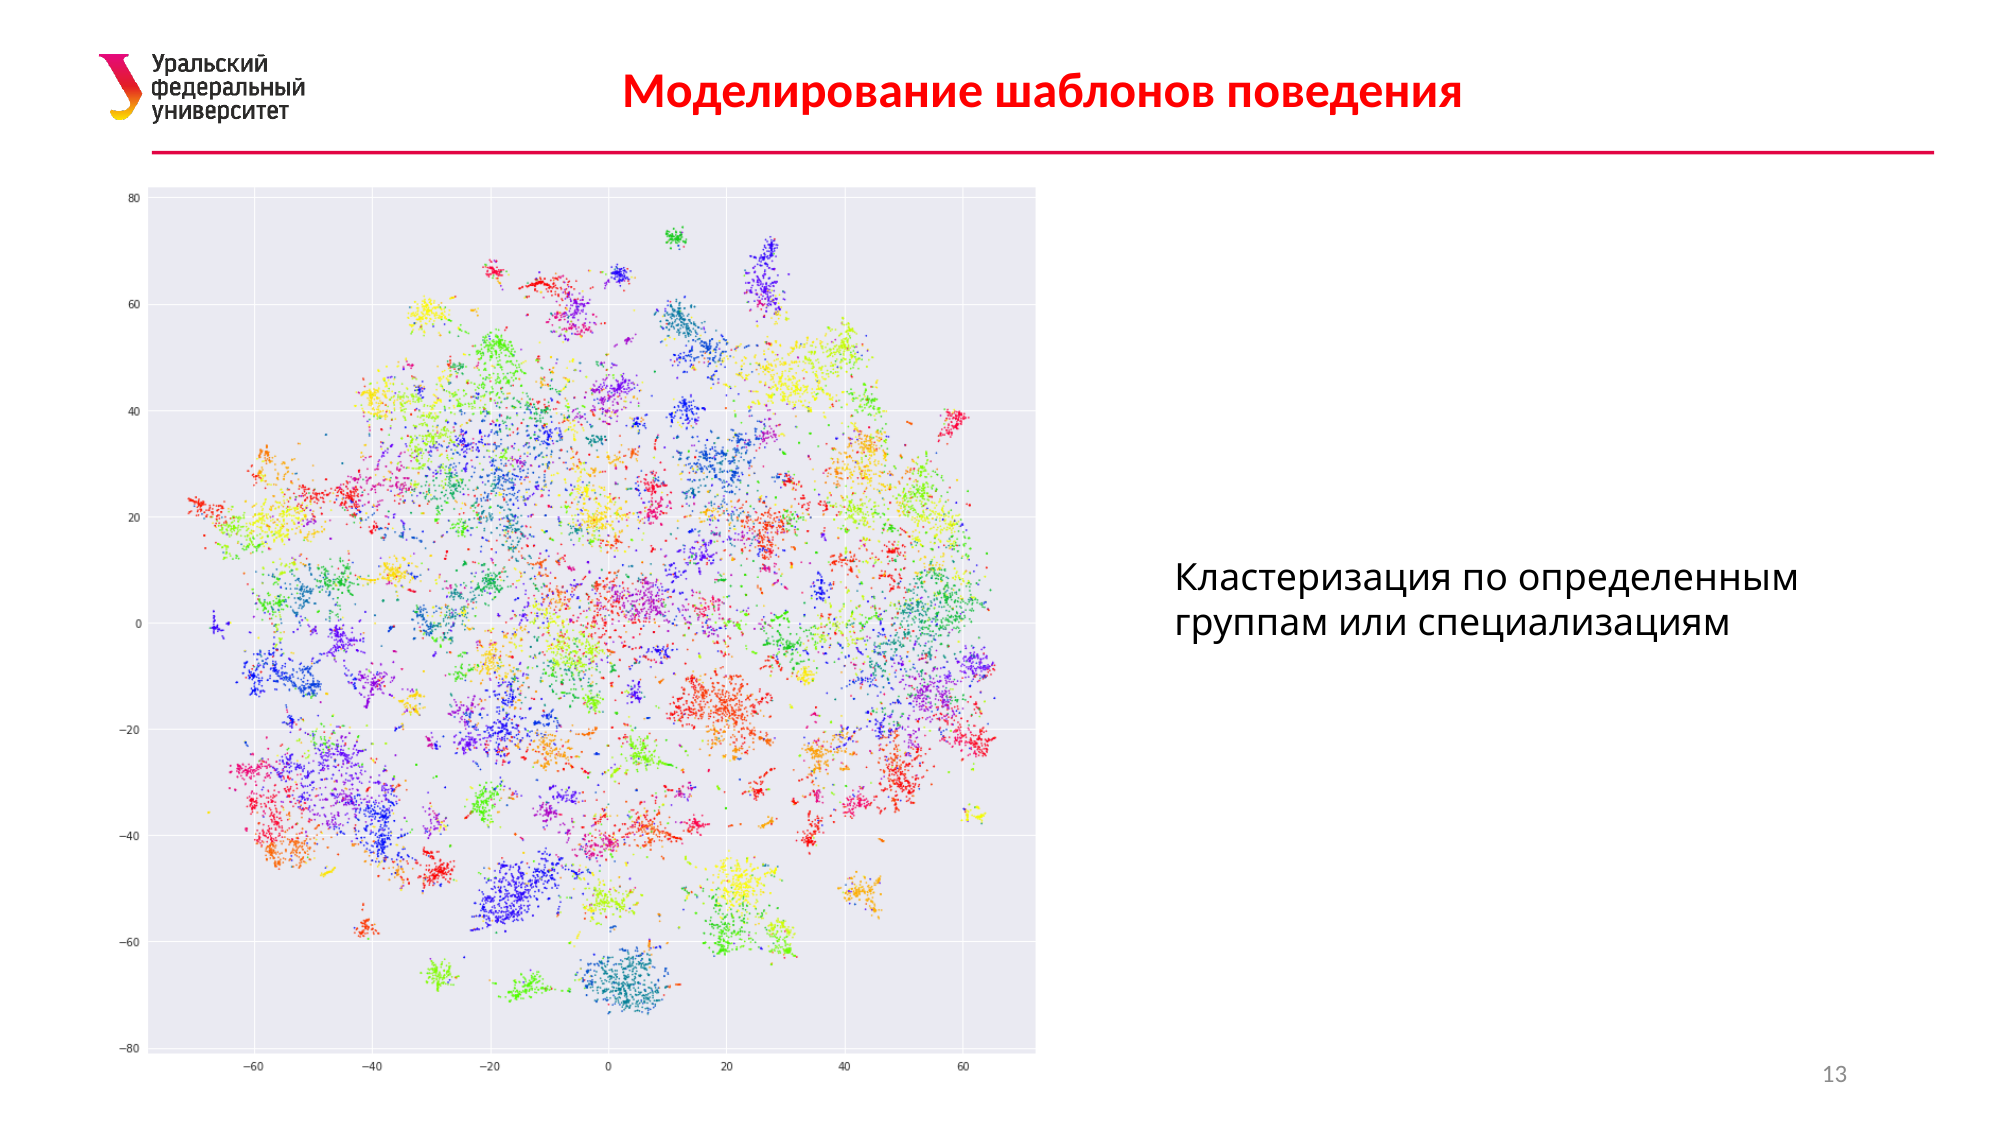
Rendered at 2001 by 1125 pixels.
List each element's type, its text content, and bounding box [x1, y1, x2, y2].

text_box Кластеризация по определенным группам или специализациям [1159, 545, 1863, 651]
text_box Моделирование шаблонов поведения [350, 50, 1736, 125]
picture [98, 52, 320, 124]
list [111, 181, 1043, 1079]
text_box [151, 150, 1935, 155]
slide_number 13 [1412, 1042, 1863, 1103]
